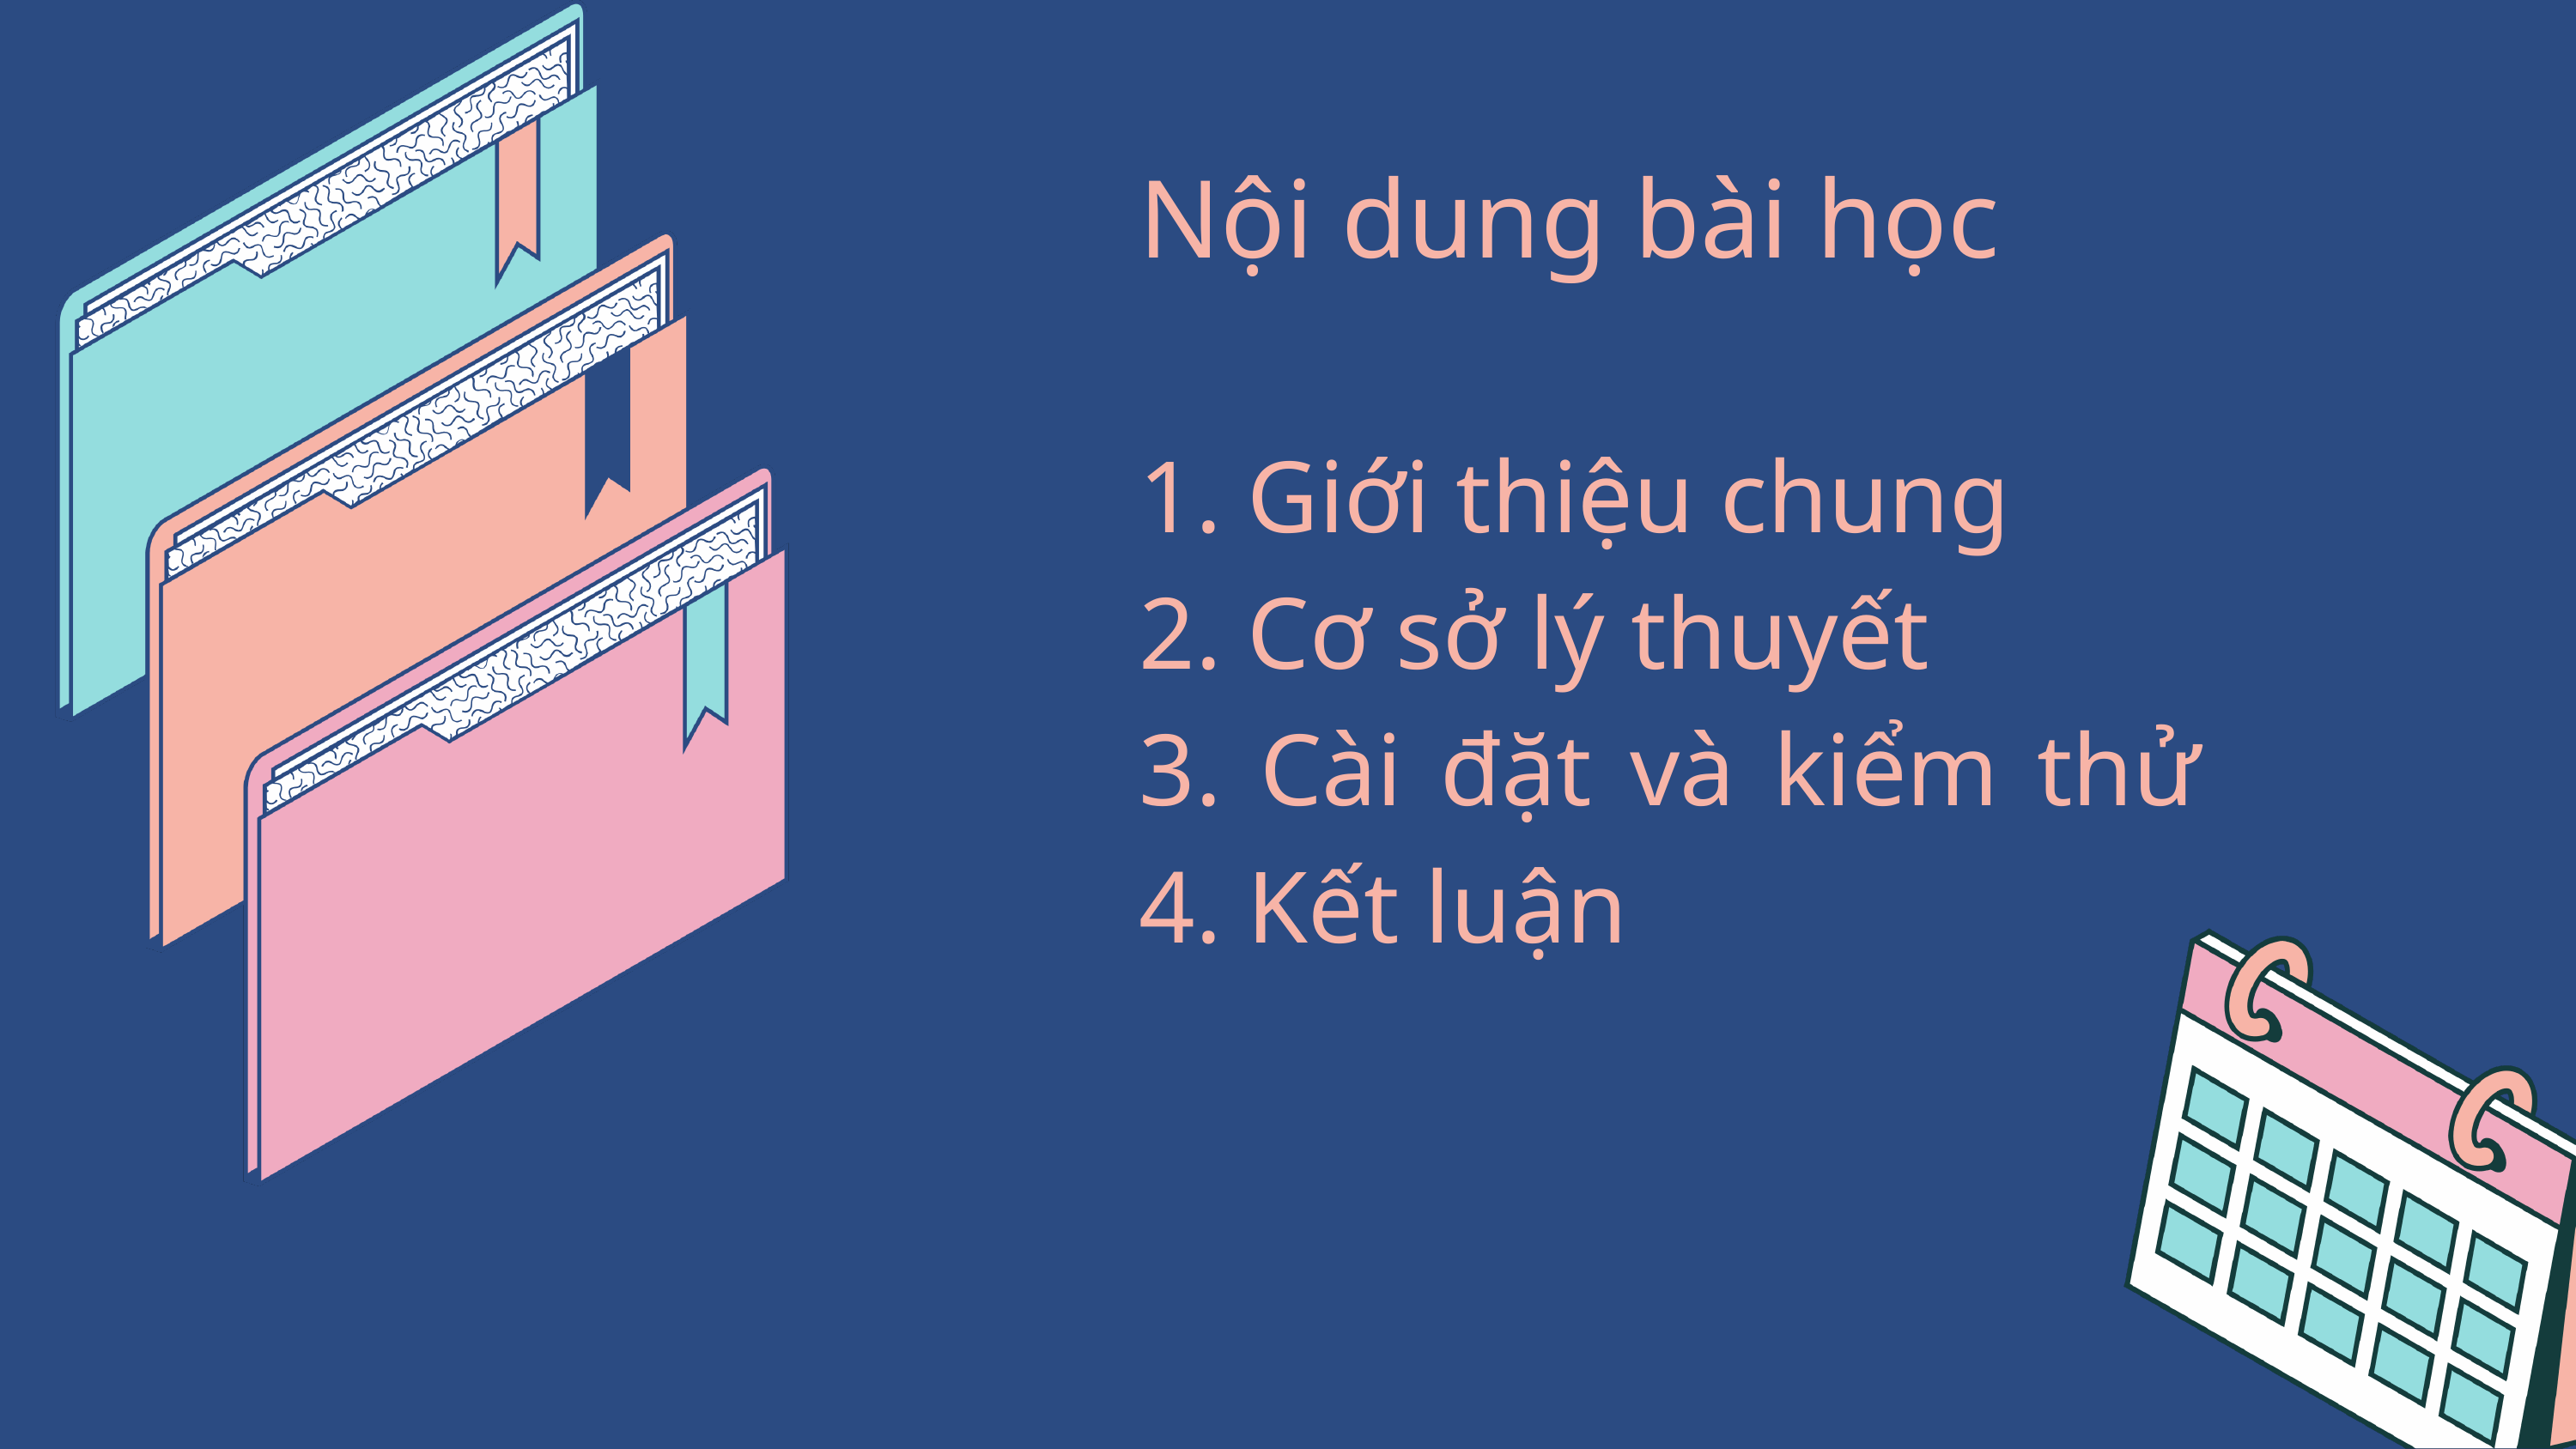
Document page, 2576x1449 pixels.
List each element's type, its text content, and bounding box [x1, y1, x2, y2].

text_box 1. Giới thiệu chung 2. Cơ sở lý thuyết 3. Cài đặt và kiểm thử 4. Kết luận [1139, 415, 2201, 963]
text_box [46, 0, 798, 1195]
text_box [2115, 919, 2576, 1449]
text_box Nội dung bài học [1139, 129, 2029, 280]
